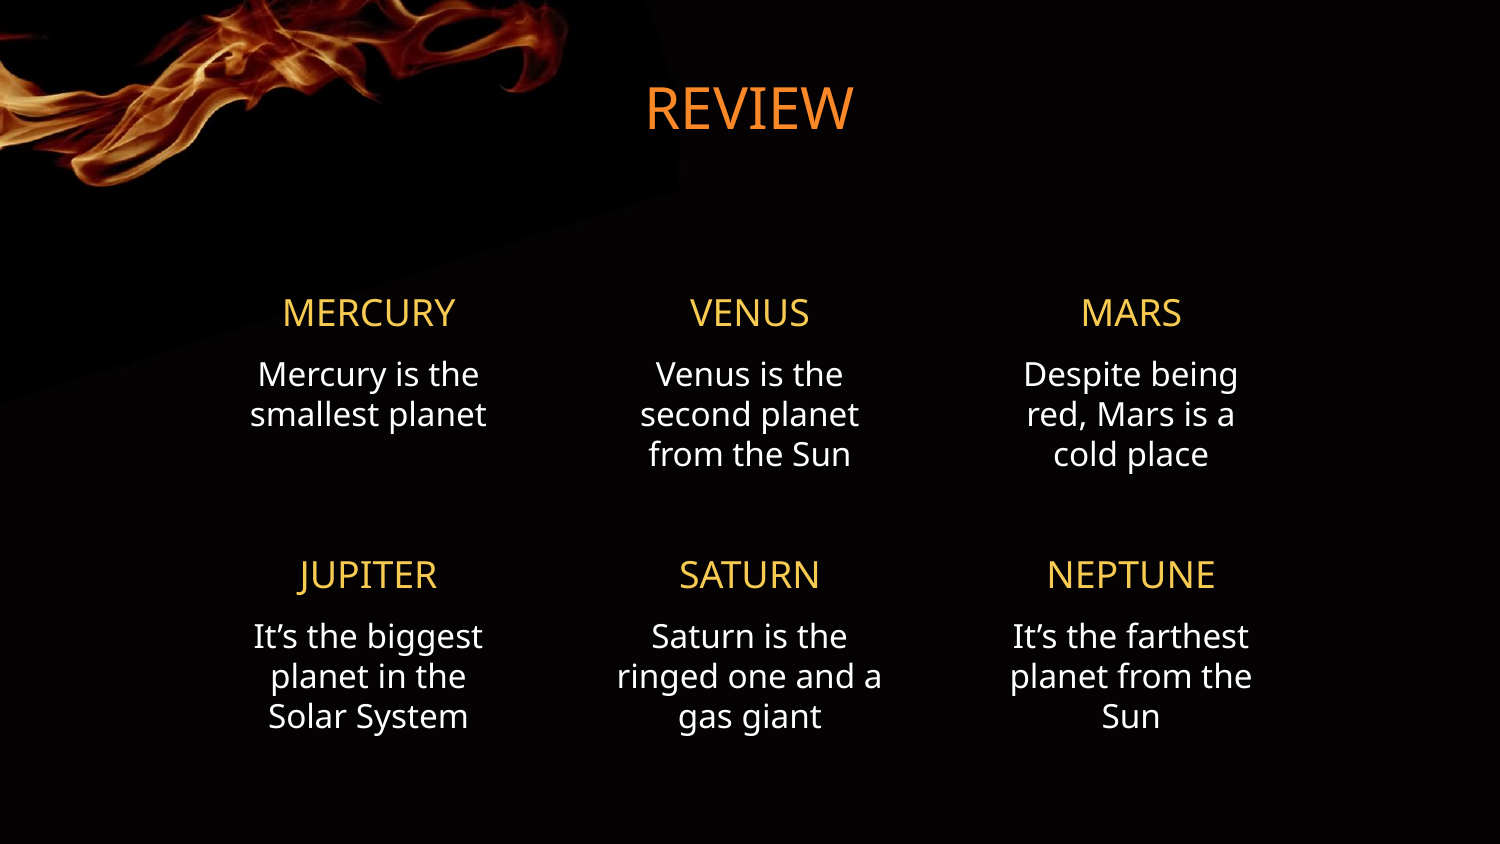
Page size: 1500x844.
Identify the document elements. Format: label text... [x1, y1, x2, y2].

subtitle It’s the biggest planet in the Solar System [213, 600, 524, 730]
subtitle It’s the farthest planet from the Sun [976, 600, 1287, 730]
title SATURN [595, 547, 905, 600]
title MERCURY [213, 286, 524, 338]
title JUPITER [213, 547, 524, 600]
title MARS [976, 286, 1287, 338]
title NEPTUNE [976, 547, 1287, 600]
subtitle Saturn is the ringed one and a gas giant [595, 600, 905, 730]
subtitle Venus is the second planet from the Sun [595, 338, 905, 468]
title REVIEW [51, 56, 1449, 151]
picture [0, 0, 1500, 844]
subtitle Mercury is the smallest planet [213, 338, 524, 468]
title VENUS [595, 286, 905, 338]
subtitle Despite being red, Mars is a cold place [976, 338, 1287, 468]
